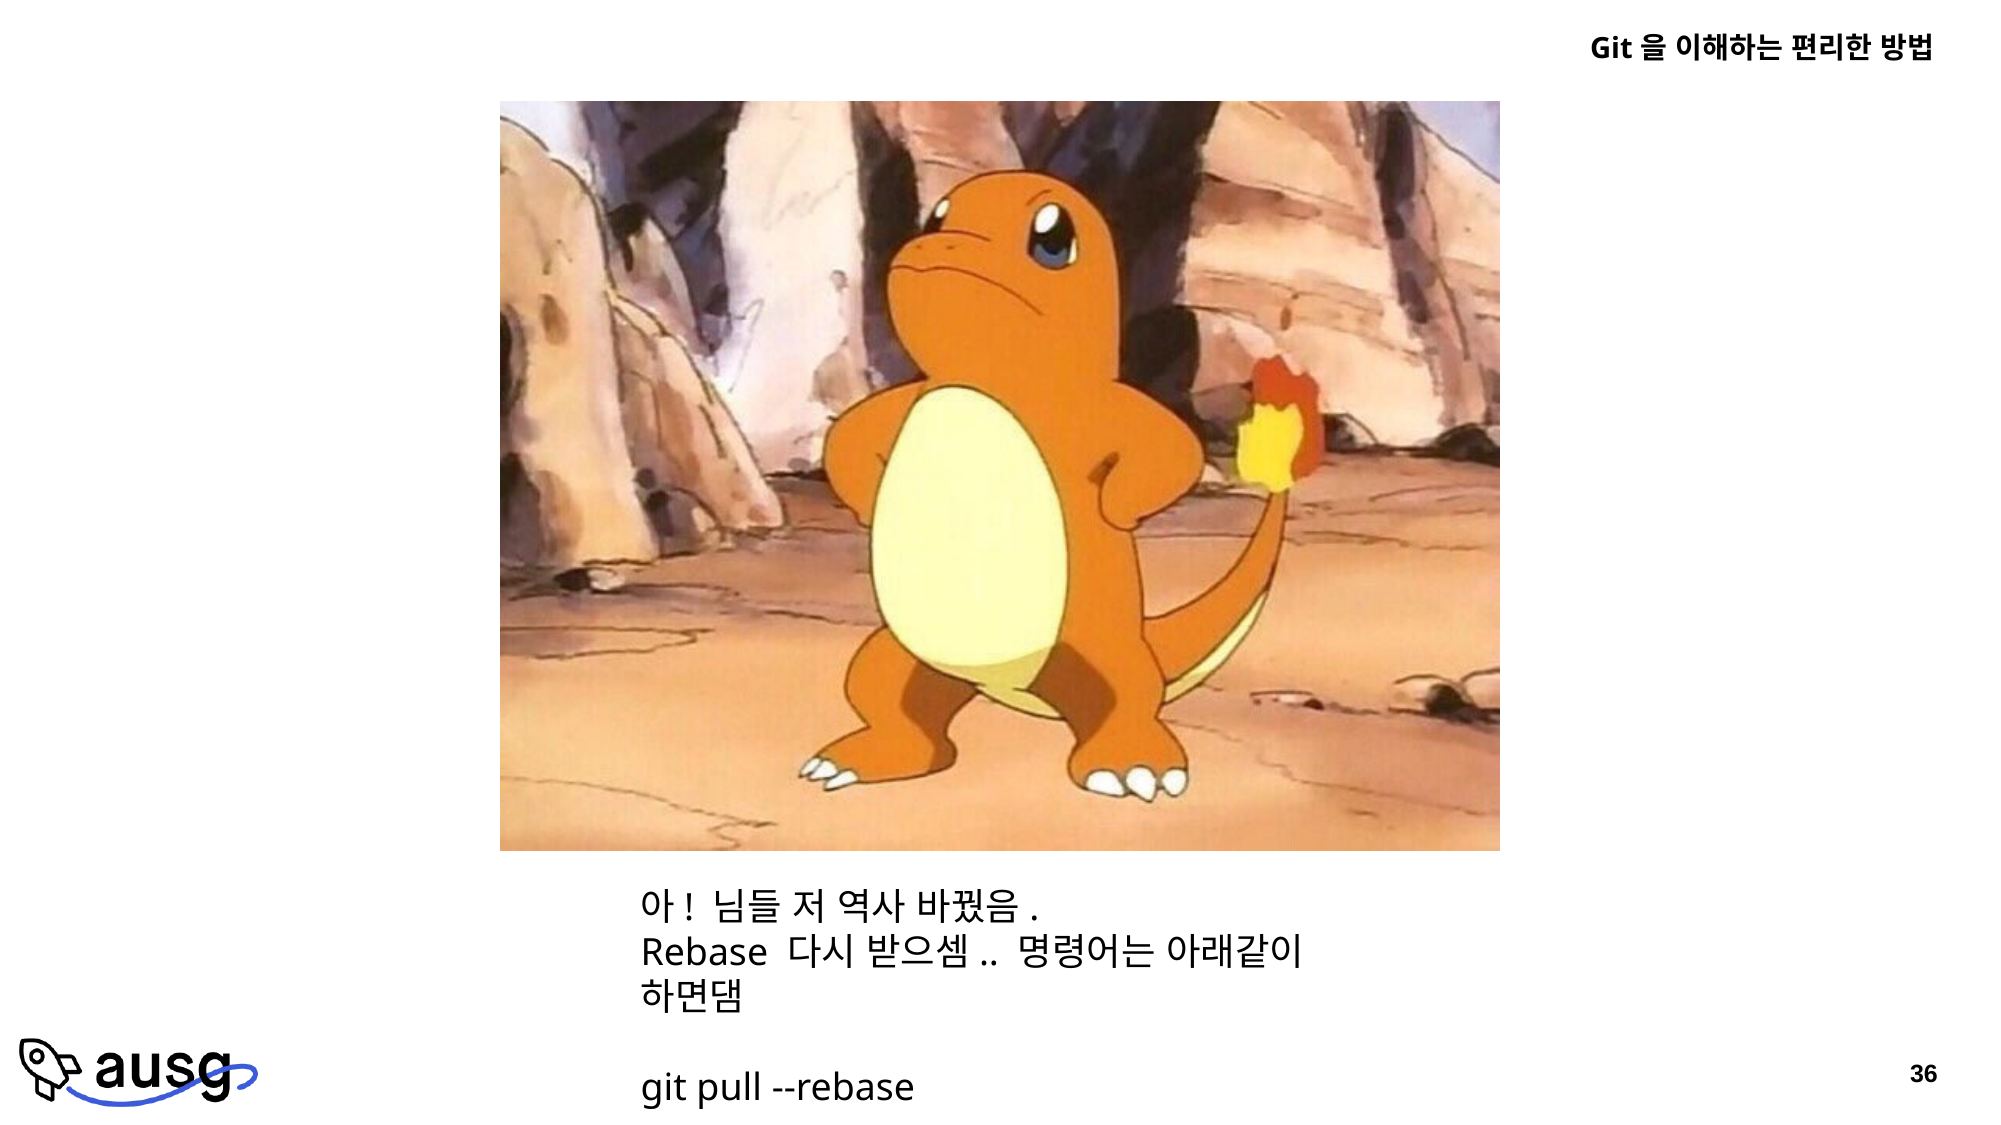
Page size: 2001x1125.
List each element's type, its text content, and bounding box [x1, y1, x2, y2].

picture [16, 1036, 259, 1109]
slide_number 36 [1503, 1042, 1953, 1103]
text_box Git을 이해하는 편리한 방법 [1571, 22, 1953, 73]
text_box 아! 님들 저 역사 바꿨음. Rebase 다시 받으셈.. 명령어는 아래같이 하면댐 git pull --rebase [625, 875, 1375, 1116]
picture [499, 101, 1501, 851]
